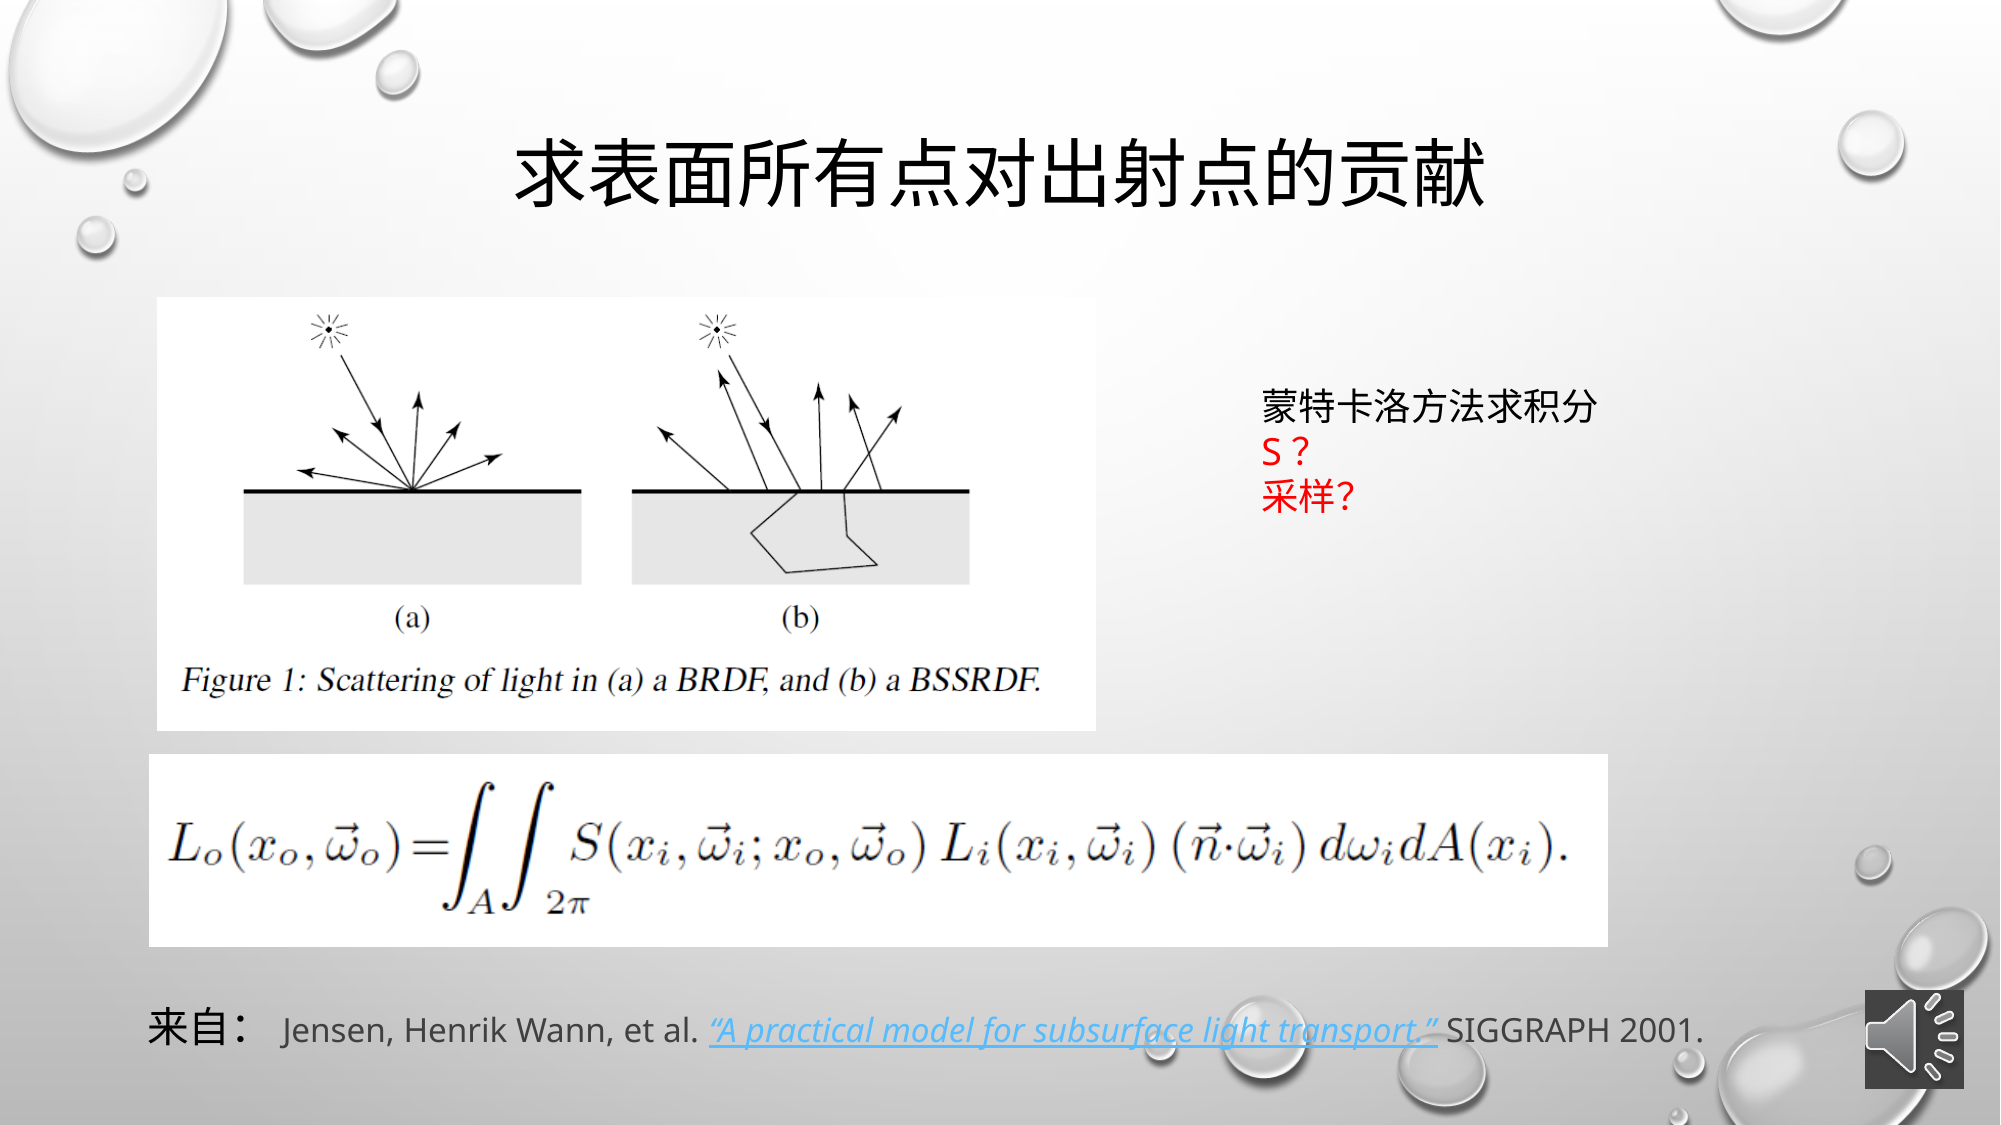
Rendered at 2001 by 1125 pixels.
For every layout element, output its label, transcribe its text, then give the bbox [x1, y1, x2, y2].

text_box 蒙特卡洛方法求积分 S？ 采样？ [1246, 375, 1641, 526]
picture [0, 0, 2000, 1125]
title 求表面所有点对出射点的贡献 [149, 101, 1851, 253]
list 来自：Jensen, Henrik Wann, et al. “A practical model for subsurface light transport.” SIGGRAPH 2001. [132, 983, 1833, 1095]
